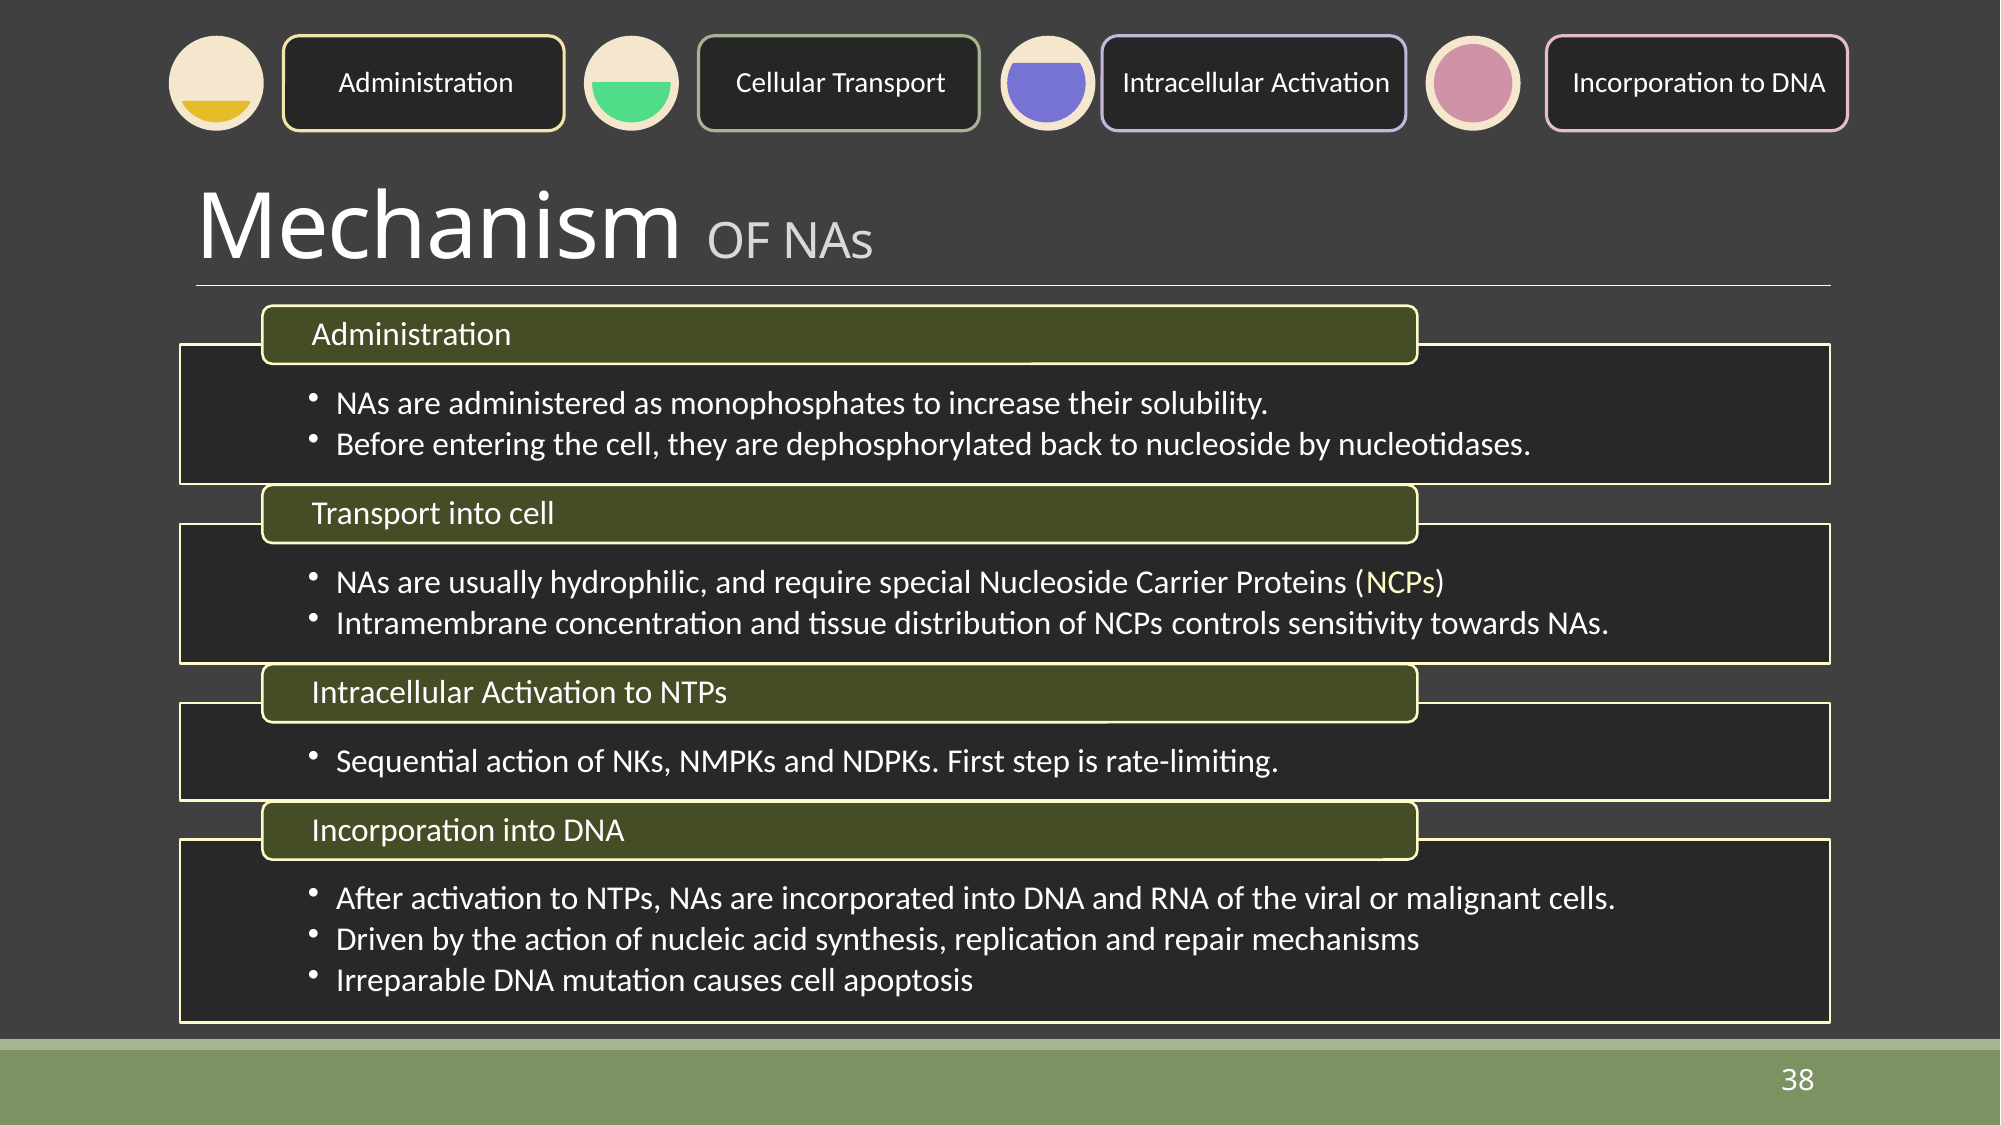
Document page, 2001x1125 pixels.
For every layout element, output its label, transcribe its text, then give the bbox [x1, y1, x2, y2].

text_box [179, 296, 1831, 1024]
slide_number 38 [1614, 1050, 1830, 1111]
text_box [42, 35, 1957, 531]
